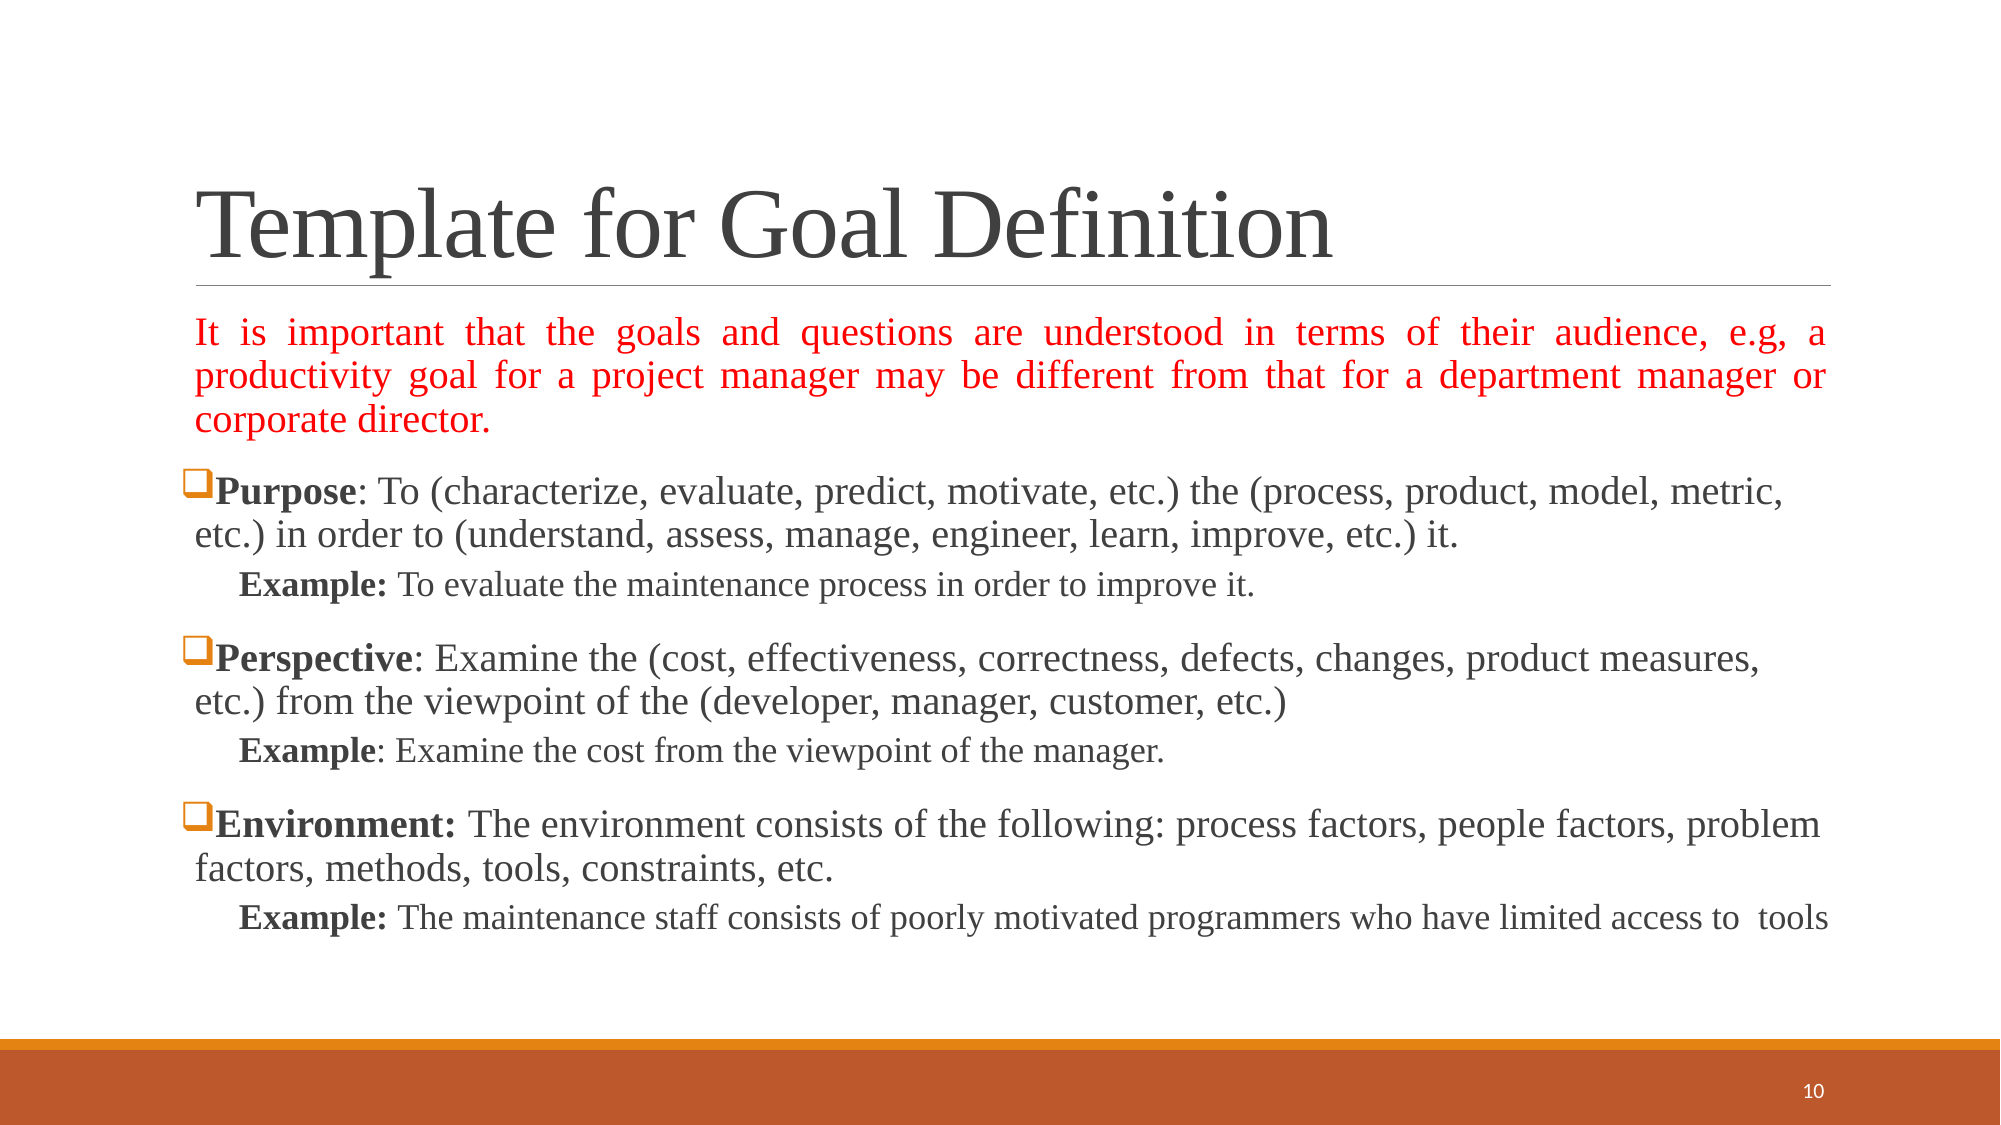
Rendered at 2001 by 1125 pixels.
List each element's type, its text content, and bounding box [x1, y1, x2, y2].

title Template for Goal Definition [180, 47, 1830, 285]
list It is important that the goals and questions are understood in terms of their audience, e.g, a productivity goal for a project manager may be different from that for a department manager or corporate director. Purpose: To (characterize, evaluate, predict, motivate, etc.) the (process, product, model, metric, etc.) in order to (understand, assess, manage, engineer, learn, improve, etc.) it. Example: To evaluate the maintenance process in order to improve it. Perspective: Examine the (cost, effectiveness, correctness, defects, changes, product measures, etc.) from the viewpoint of the (developer, manager, customer, etc.) Example: Examine the cost from the viewpoint of the manager. Environment: The environment consists of the following: process factors, people factors, problem factors, methods, tools, constraints, etc. Example: The maintenance staff consists of poorly motivated programmers who have limited access to tools [180, 302, 1830, 963]
slide_number 10 [1624, 1059, 1840, 1120]
